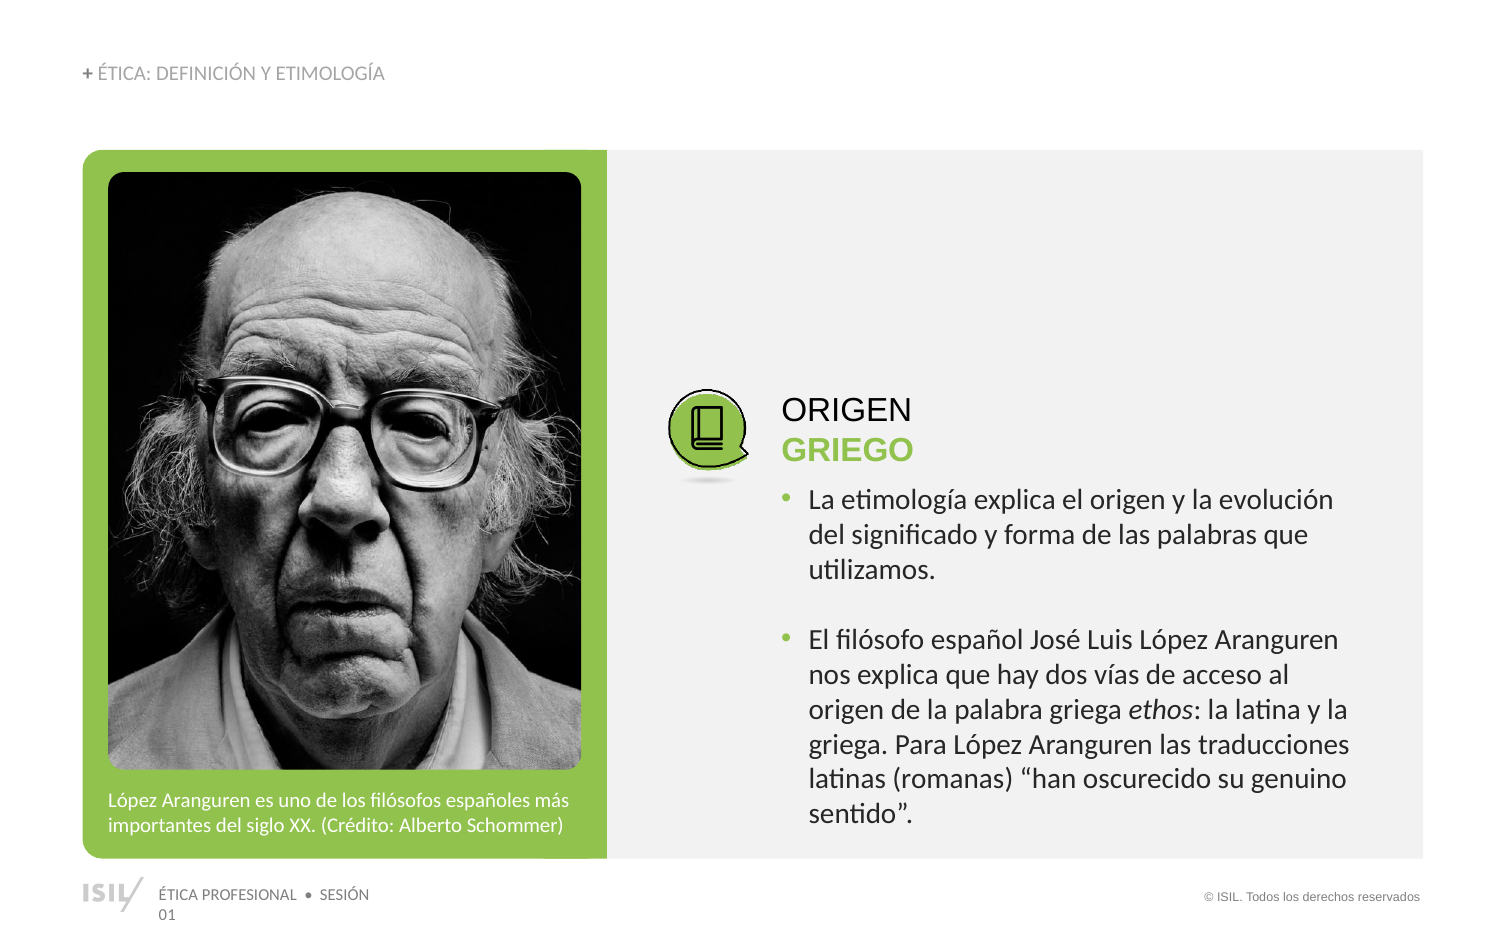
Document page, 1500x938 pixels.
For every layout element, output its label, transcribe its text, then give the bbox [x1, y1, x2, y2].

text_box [82, 149, 608, 859]
text_box [608, 149, 1424, 859]
text_box ORIGEN GRIEGO La etimología explica el origen y la evolución del significado y forma de las palabras que utilizamos. El filósofo español José Luis López Aranguren nos explica que hay dos vías de acceso al origen de la palabra griega ethos: la latina y la griega. Para López Aranguren las traducciones latinas (romanas) “han oscurecido su genuino sentido”. [779, 387, 1368, 830]
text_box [662, 379, 755, 494]
picture [107, 171, 582, 770]
text_box + ÉTICA: DEFINICIÓN Y ETIMOLOGÍA [82, 62, 482, 85]
